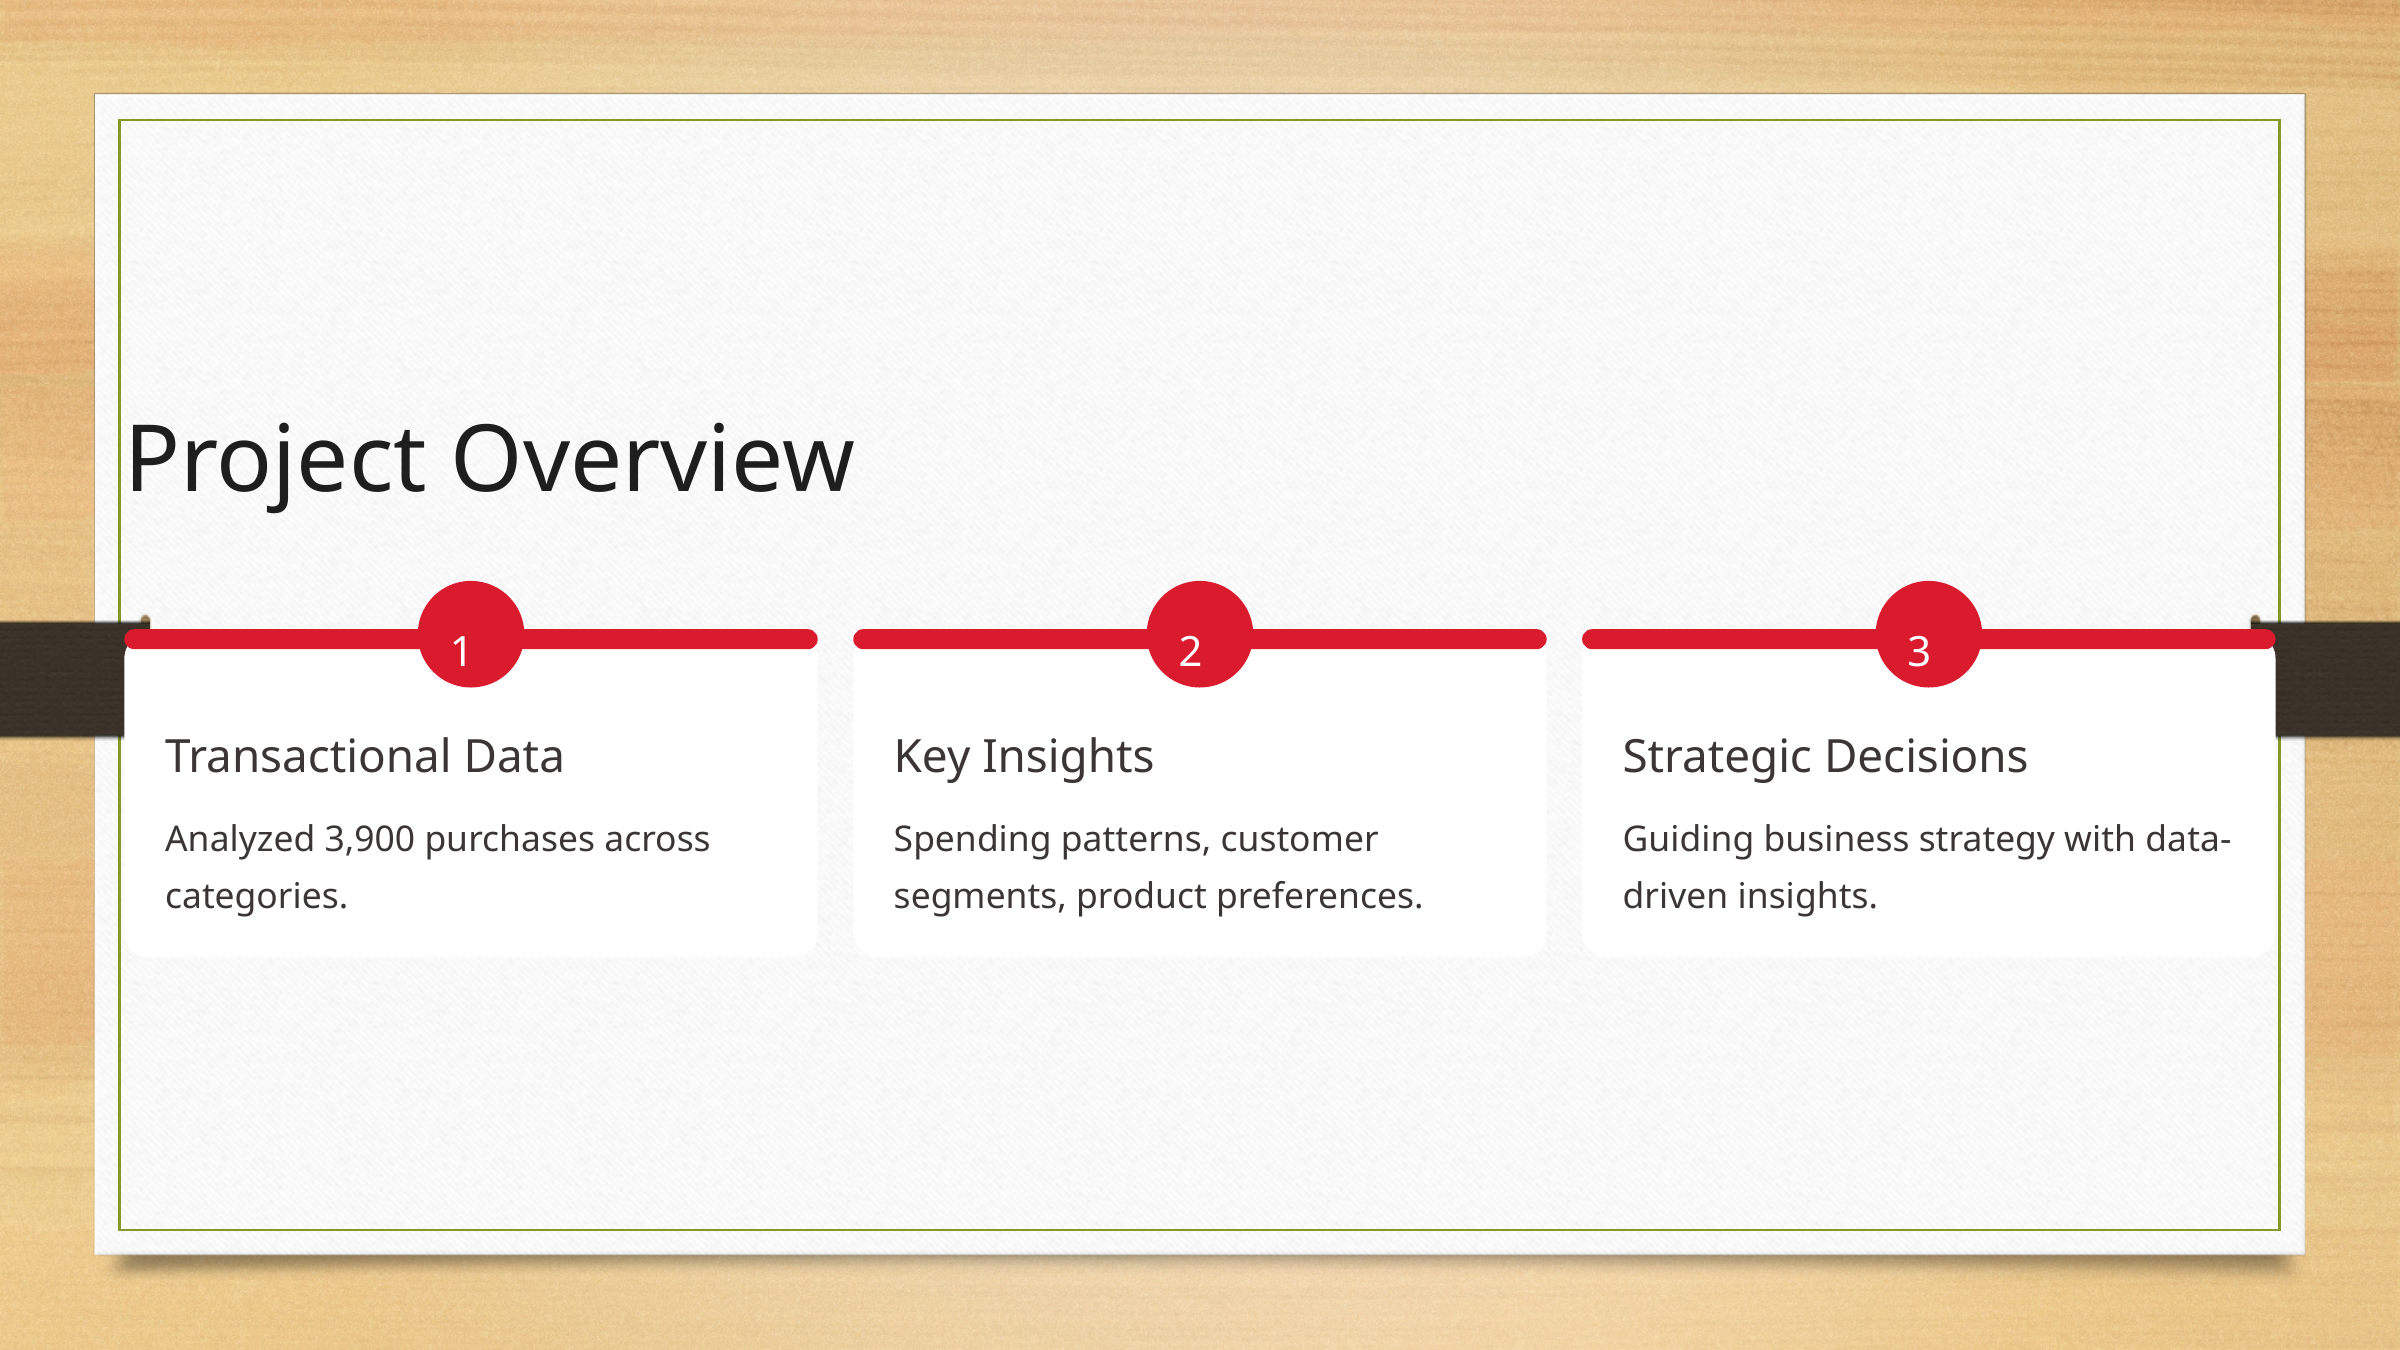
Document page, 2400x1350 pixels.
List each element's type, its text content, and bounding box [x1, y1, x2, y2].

text_box Spending patterns, customer segments, product preferences. [893, 802, 1507, 917]
text_box [853, 647, 1547, 958]
text_box Key Insights [893, 723, 1362, 782]
text_box Strategic Decisions [1622, 723, 2094, 782]
text_box [1252, 629, 1547, 650]
text_box 1 [449, 607, 493, 661]
text_box Project Overview [124, 392, 1060, 510]
text_box [1875, 580, 1983, 688]
text_box [124, 647, 818, 958]
text_box [1582, 646, 2276, 958]
text_box [124, 629, 419, 650]
text_box [523, 629, 818, 650]
text_box 2 [1178, 607, 1222, 661]
text_box Guiding business strategy with data-driven insights. [1622, 802, 2236, 917]
text_box Transactional Data [164, 723, 633, 782]
text_box [1582, 629, 1877, 650]
text_box Analyzed 3,900 purchases across categories. [164, 802, 778, 917]
text_box [1146, 580, 1254, 688]
text_box [417, 580, 525, 688]
text_box [1981, 629, 2276, 650]
text_box 3 [1907, 607, 1951, 661]
picture [0, 0, 2400, 1350]
text_box [853, 629, 1148, 650]
